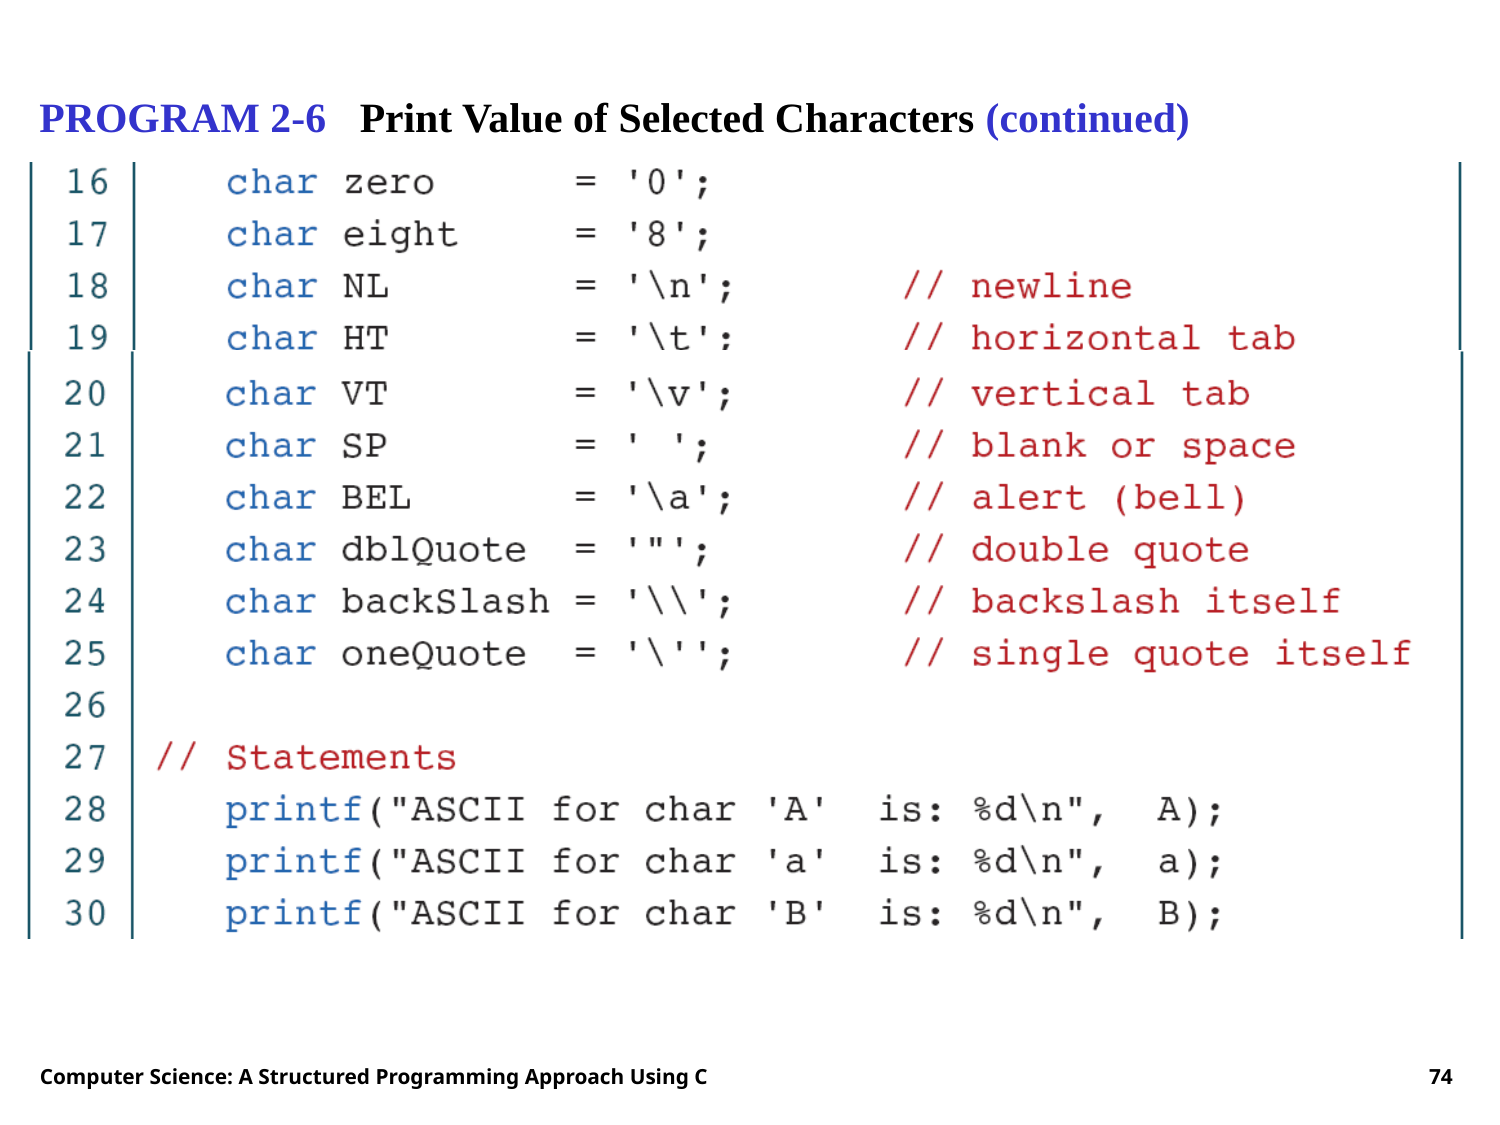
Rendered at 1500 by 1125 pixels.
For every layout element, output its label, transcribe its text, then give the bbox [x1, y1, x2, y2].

text_box Print Value of Selected Characters (continued) [344, 83, 1216, 148]
picture [24, 162, 1465, 939]
slide_number 74 [1154, 1023, 1468, 1100]
footer Computer Science: A Structured Programming Approach Using C [24, 1023, 876, 1100]
text_box PROGRAM 2-6 [24, 83, 342, 148]
